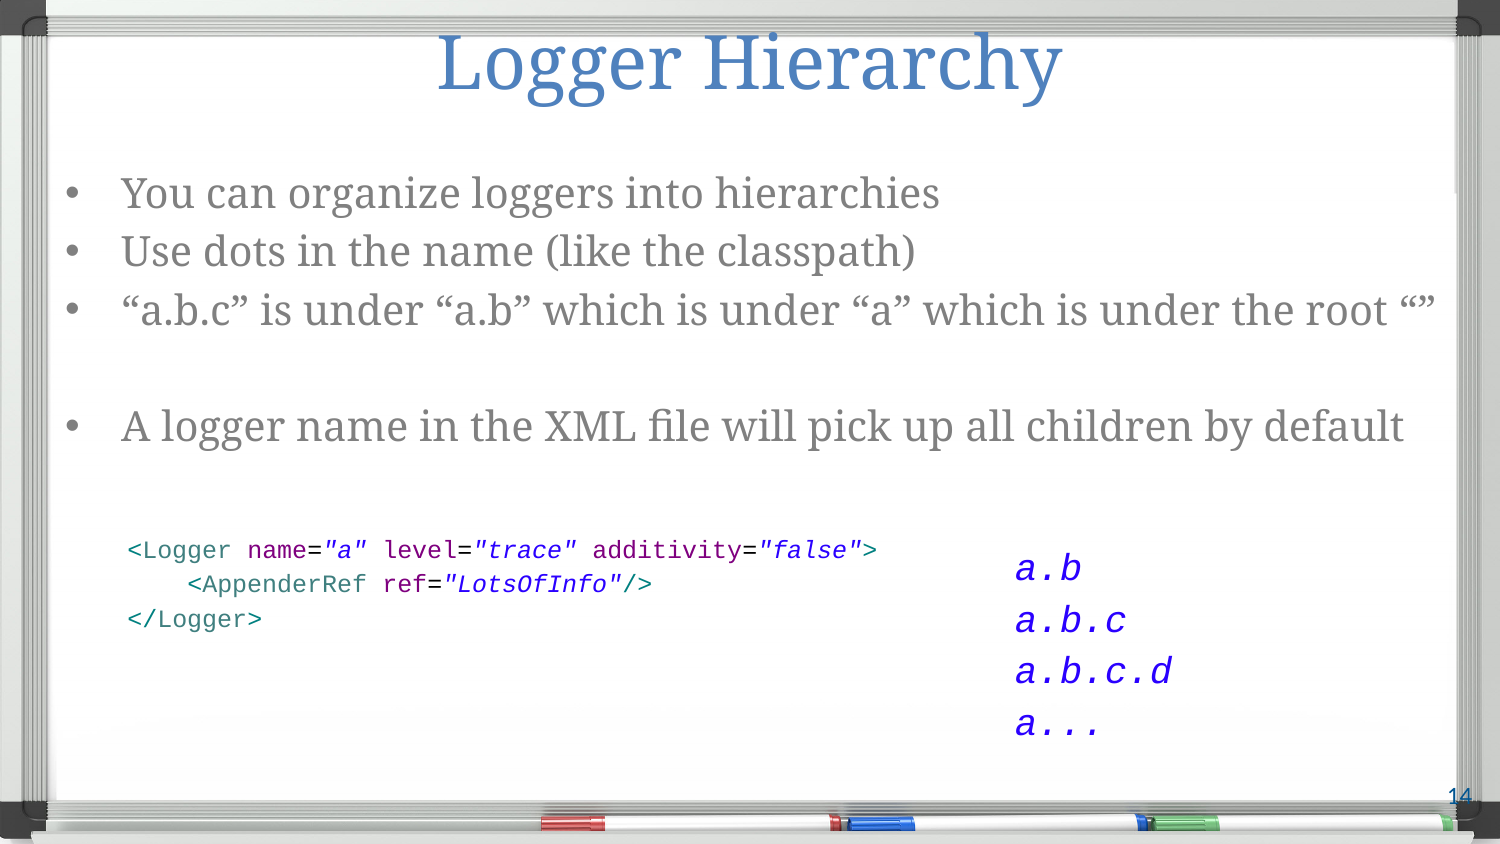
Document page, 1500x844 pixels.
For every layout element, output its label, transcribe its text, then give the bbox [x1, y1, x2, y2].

text_box <Logger name="a" level="trace" additivity="false"> <AppenderRef ref="LotsOfInfo"/> </Logger> [112, 521, 1025, 640]
text_box a.b a.b.c a.b.c.d a... [999, 528, 1271, 751]
title Logger Hierarchy [12, 9, 1488, 110]
slide_number 14 [1387, 771, 1488, 817]
list You can organize loggers into hierarchies Use dots in the name (like the classpath) “a.b.c” is under “a.b” which is under “a” which is under the root “” A logger name in the XML file will pick up all children by default [50, 159, 1488, 522]
picture [0, 0, 1500, 844]
